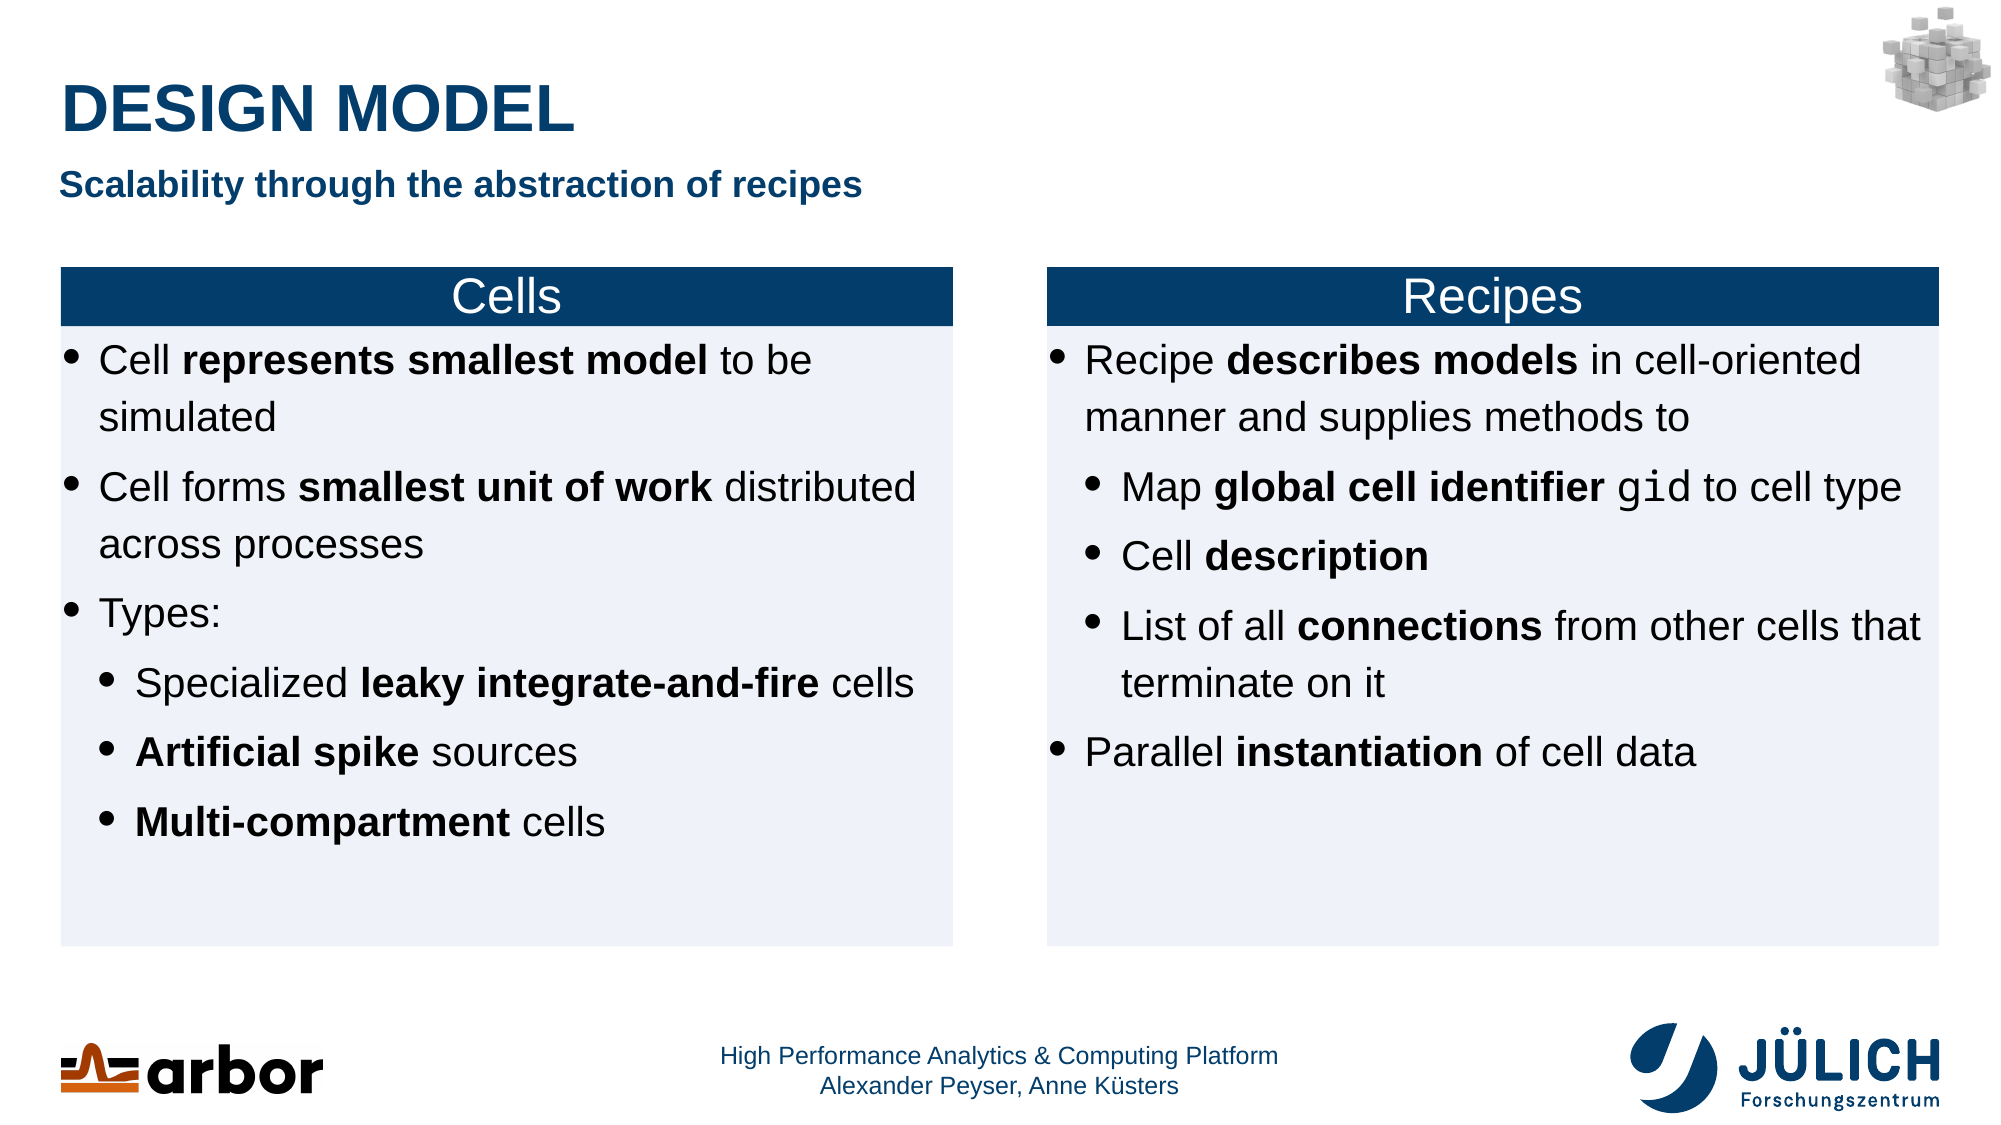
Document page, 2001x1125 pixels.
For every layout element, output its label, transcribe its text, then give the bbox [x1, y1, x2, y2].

picture [61, 1043, 323, 1094]
title Design model [60, 53, 1940, 238]
picture [1872, 2, 2000, 126]
text_box Recipe describes models in cell-oriented manner and supplies methods to Map global cell identifier gid to cell type Cell description List of all connections from other cells that terminate on it Parallel instantiation of cell data [1047, 326, 1939, 947]
list Cell represents smallest model to be simulated Cell forms smallest unit of work distributed across processes Types: Specialized leaky integrate-and-fire cells Artificial spike sources Multi-compartment cells [60, 327, 953, 947]
slide_number High Performance Analytics & Computing Platform Alexander Peyser, Anne Küsters [603, 1039, 1397, 1106]
list Scalability through the abstraction of recipes [58, 154, 1937, 238]
text_box Recipes [1046, 266, 1940, 327]
text_box Cells [60, 266, 954, 327]
